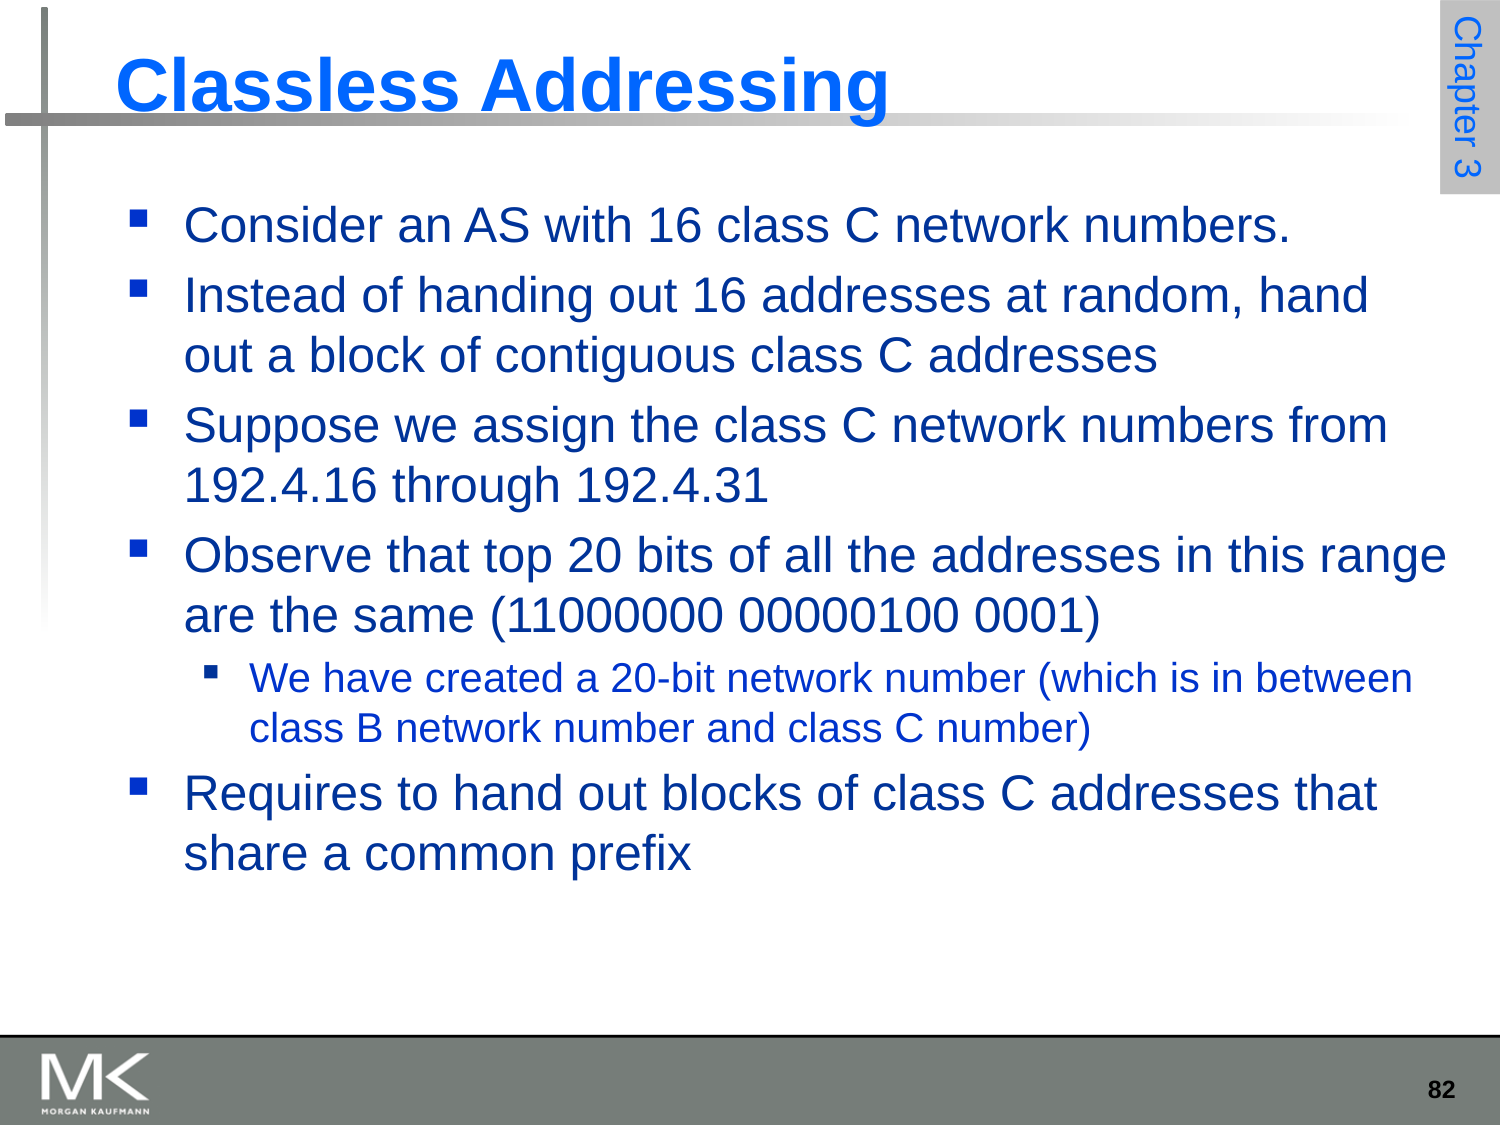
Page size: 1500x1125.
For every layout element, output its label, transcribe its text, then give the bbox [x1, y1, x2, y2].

list Consider an AS with 16 class C network numbers. Instead of handing out 16 addresses at random, hand out a block of contiguous class C addresses Suppose we assign the class C network numbers from 192.4.16 through 192.4.31 Observe that top 20 bits of all the addresses in this range are the same (11000000 00000100 0001) We have created a 20-bit network number (which is in between class B network number and class C number) Requires to hand out blocks of class C addresses that share a common prefix [112, 184, 1469, 1024]
picture [29, 1046, 160, 1123]
title Classless Addressing [100, 28, 1459, 135]
